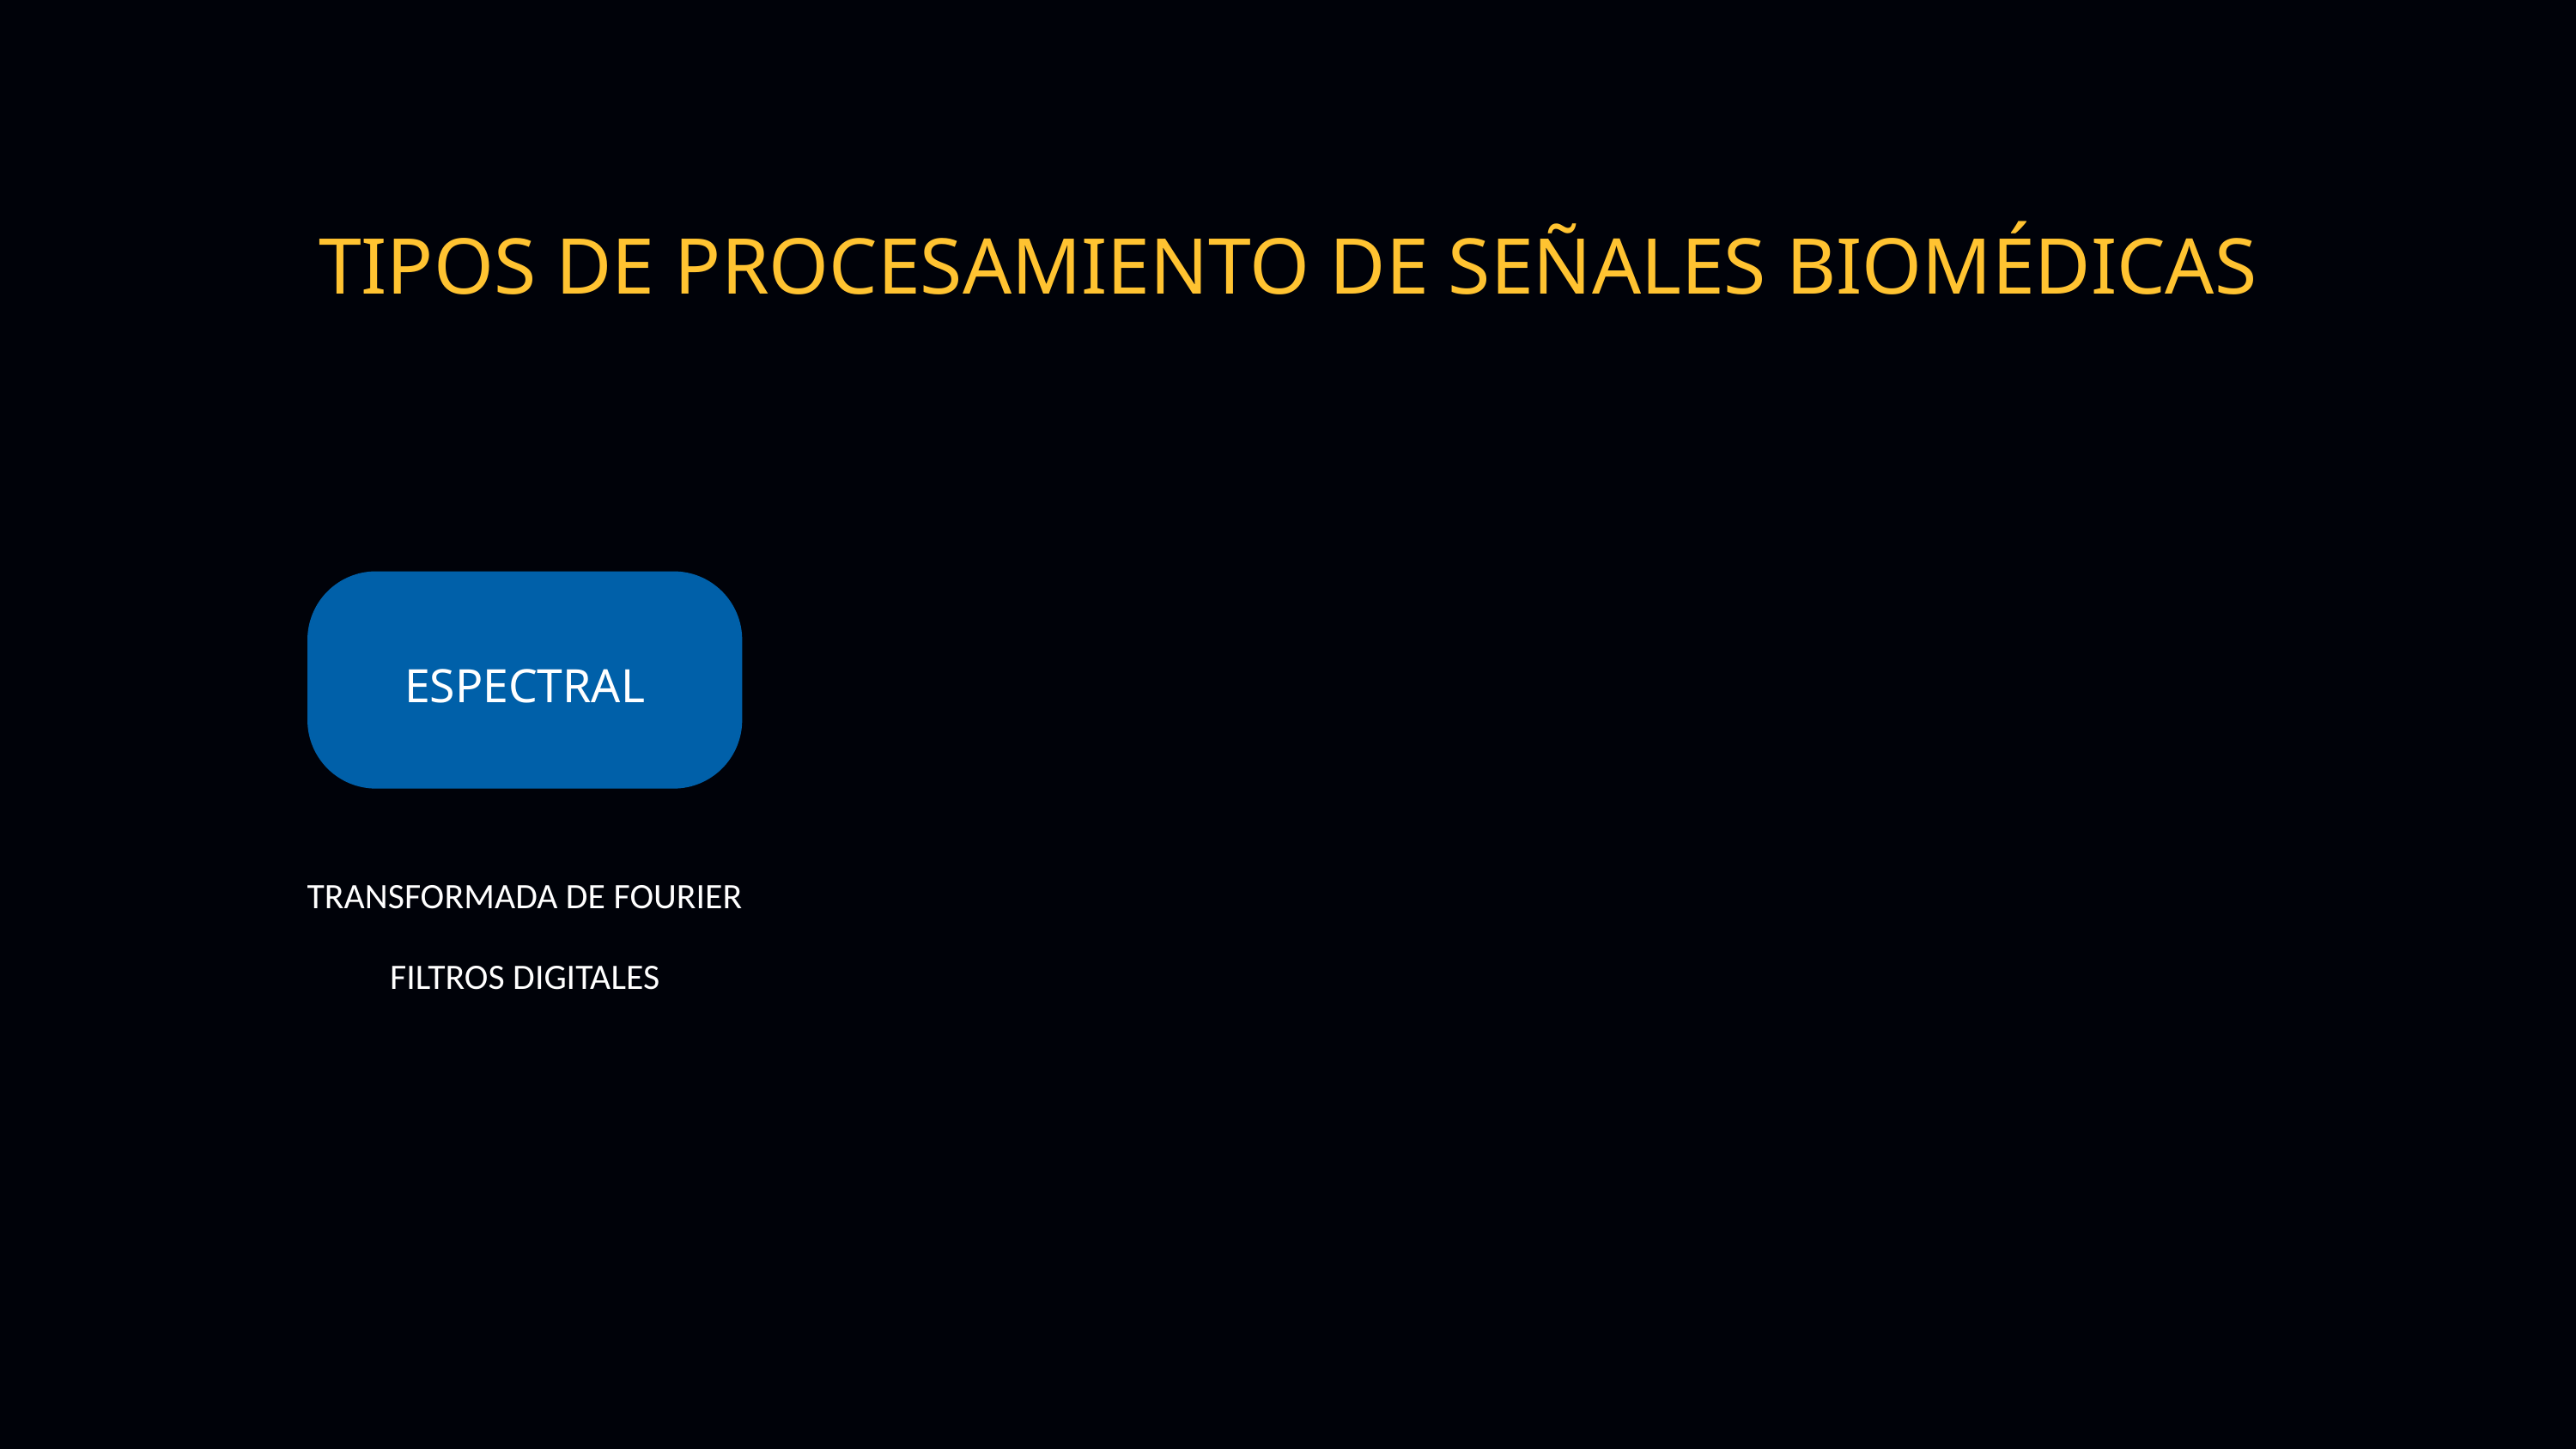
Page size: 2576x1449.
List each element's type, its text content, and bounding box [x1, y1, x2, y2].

text_box TRANSFORMADA DE FOURIER FILTROS DIGITALES [283, 835, 767, 997]
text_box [307, 558, 743, 802]
text_box TIPOS DE PROCESAMIENTO DE SEÑALES BIOMÉDICAS [295, 216, 2281, 310]
